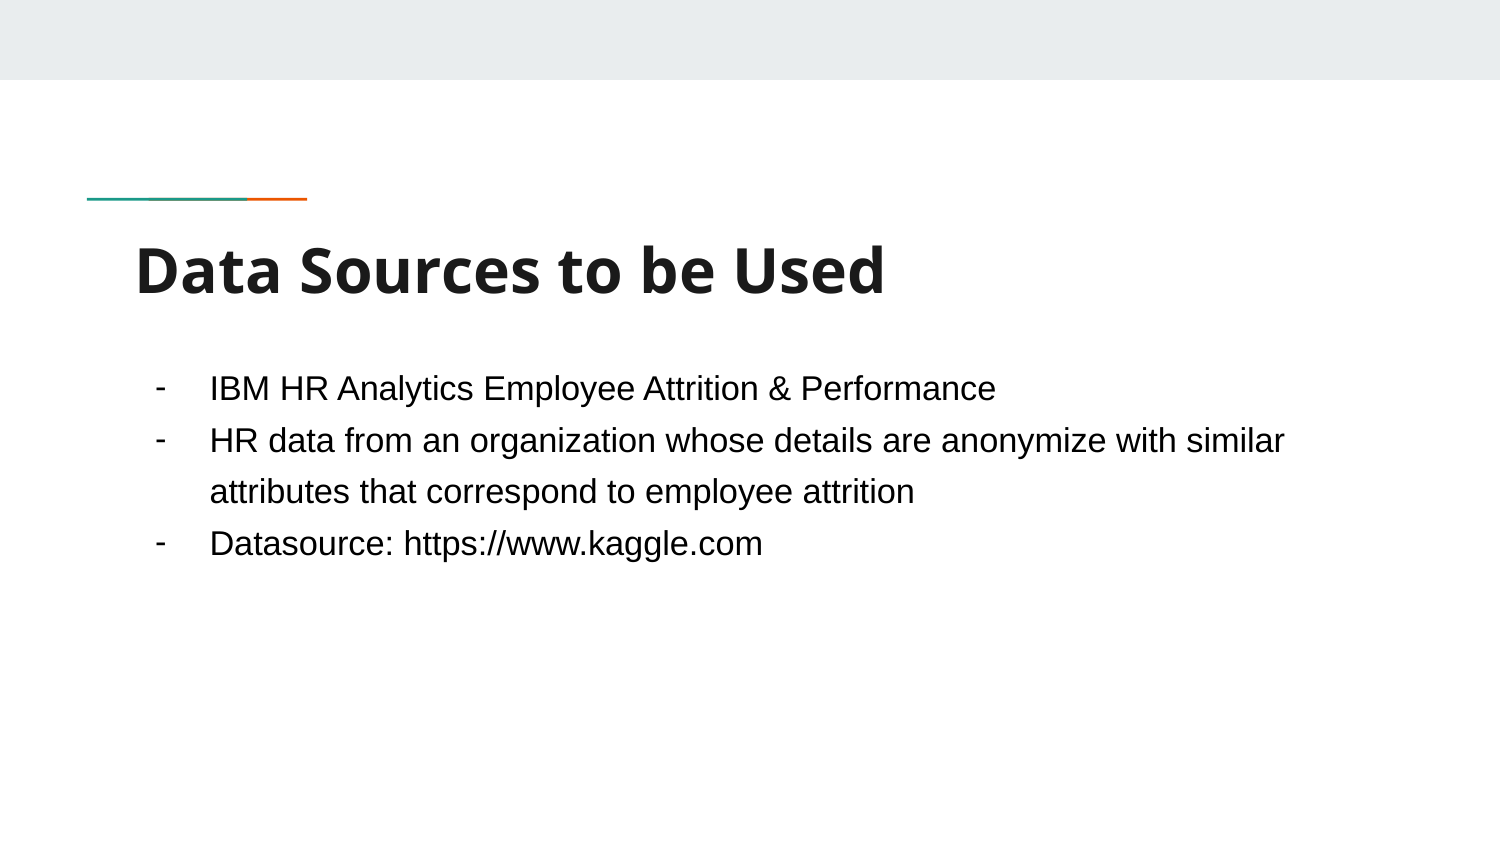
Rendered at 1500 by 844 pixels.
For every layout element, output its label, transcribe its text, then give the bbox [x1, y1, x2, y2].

title Data Sources to be Used [119, 216, 1381, 305]
list IBM HR Analytics Employee Attrition & Performance HR data from an organization whose details are anonymize with similar attributes that correspond to employee attrition Datasource: https://www.kaggle.com [119, 341, 1381, 712]
